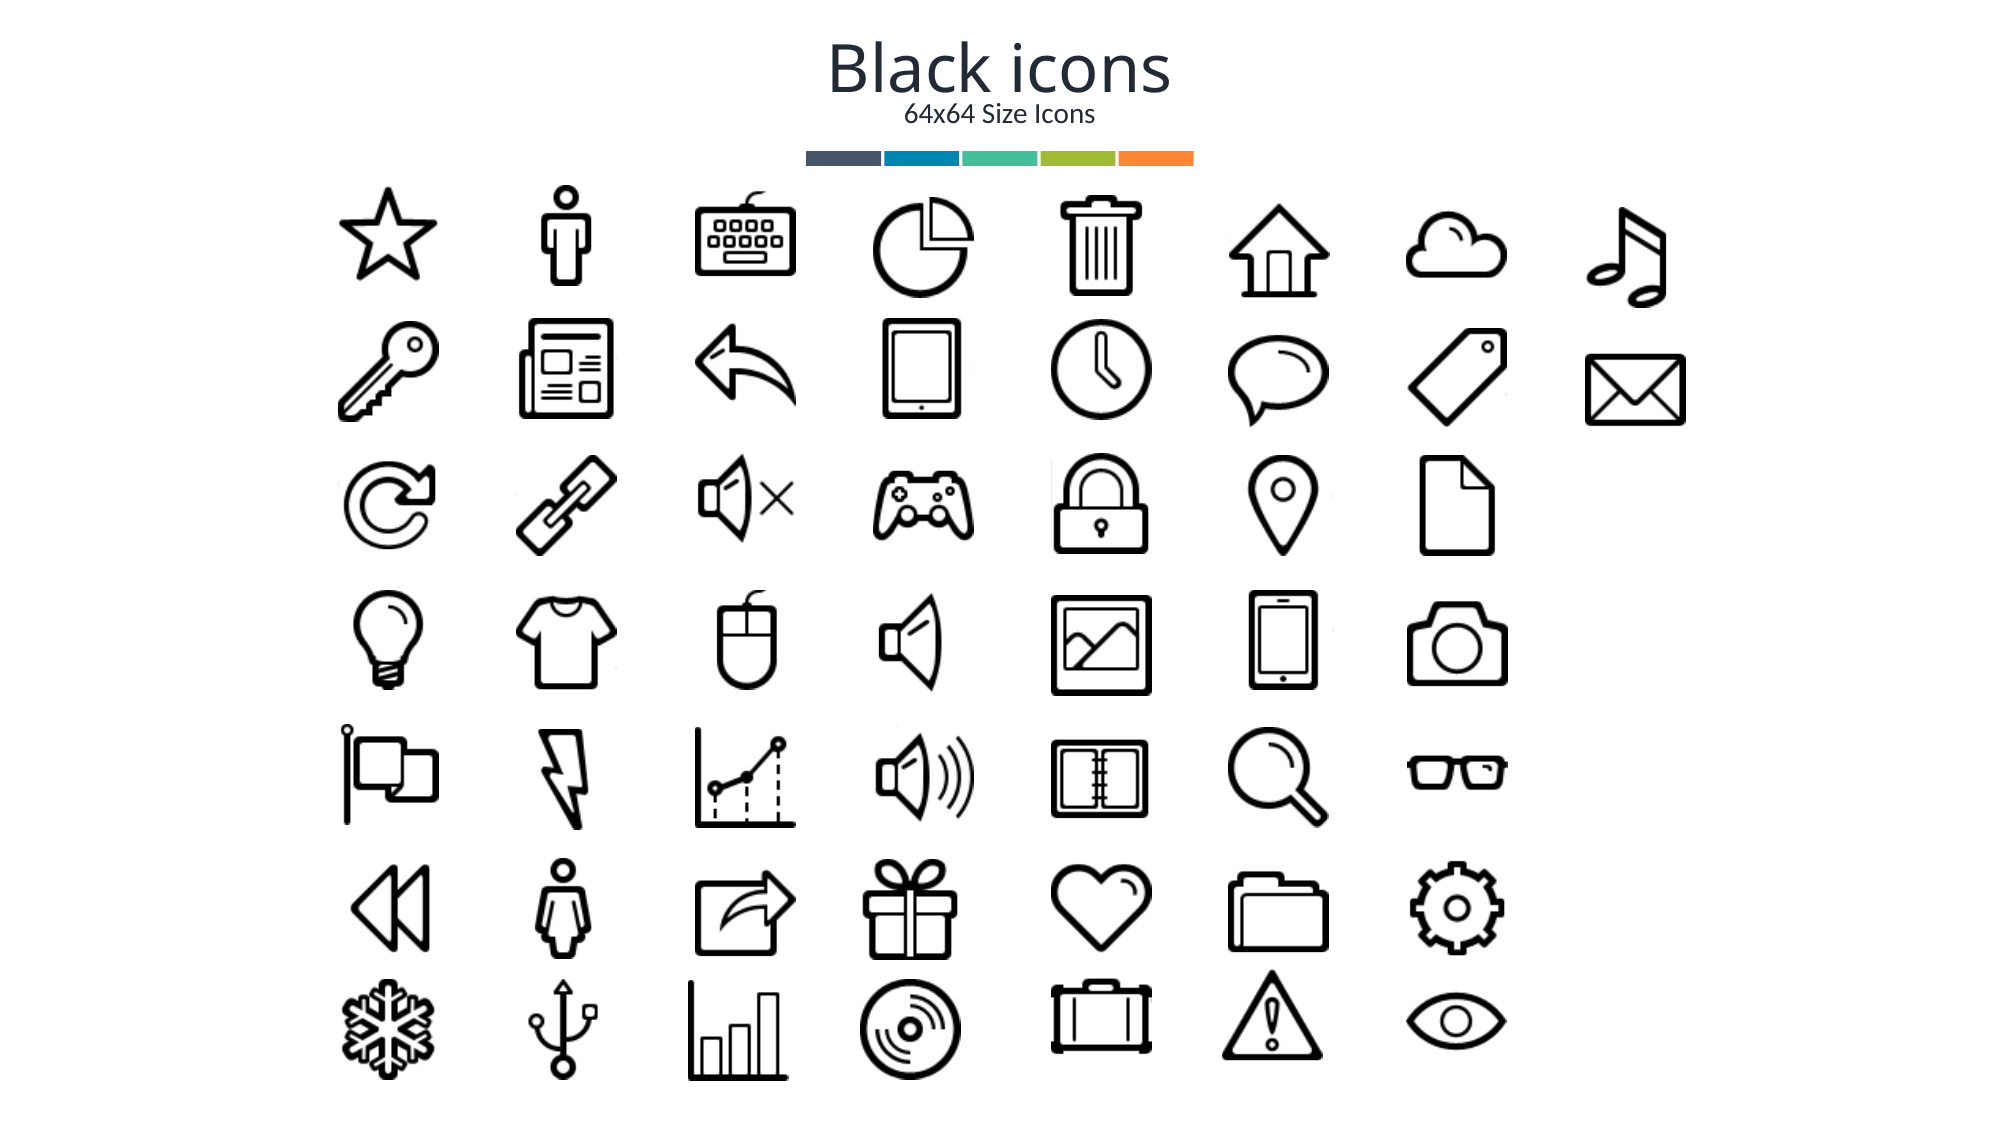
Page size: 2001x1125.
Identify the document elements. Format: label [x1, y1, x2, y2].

picture [338, 979, 439, 1080]
picture [1051, 966, 1152, 1067]
picture [1406, 328, 1507, 429]
picture [1228, 332, 1329, 433]
picture [516, 318, 617, 419]
picture [1233, 455, 1334, 556]
picture [516, 185, 617, 286]
picture [1407, 595, 1508, 696]
picture [695, 185, 796, 286]
picture [1228, 862, 1329, 963]
picture [513, 979, 614, 1080]
text_box [0, 18, 2000, 166]
picture [860, 979, 961, 1080]
picture [873, 455, 974, 556]
picture [338, 455, 439, 556]
picture [338, 590, 439, 691]
picture [873, 197, 974, 298]
picture [873, 318, 974, 419]
picture [1051, 319, 1152, 420]
picture [873, 727, 974, 828]
picture [1051, 858, 1152, 959]
picture [513, 858, 614, 959]
picture [1407, 858, 1508, 959]
picture [695, 727, 796, 828]
picture [1406, 193, 1507, 294]
picture [516, 592, 617, 693]
picture [1051, 453, 1152, 554]
picture [338, 724, 439, 825]
picture [338, 321, 439, 422]
picture [695, 318, 796, 419]
picture [338, 185, 439, 286]
picture [1229, 200, 1330, 301]
picture [1222, 966, 1323, 1067]
picture [688, 980, 789, 1081]
picture [1407, 455, 1508, 556]
picture [695, 865, 796, 966]
picture [695, 590, 796, 691]
picture [1407, 724, 1508, 825]
picture [1051, 727, 1152, 828]
picture [513, 729, 614, 830]
picture [1406, 971, 1507, 1072]
picture [695, 448, 796, 549]
picture [1575, 207, 1676, 308]
picture [860, 592, 961, 693]
picture [1051, 195, 1152, 296]
picture [860, 859, 961, 960]
picture [338, 858, 439, 959]
picture [1585, 338, 1686, 439]
picture [1233, 590, 1334, 691]
picture [1228, 727, 1329, 828]
picture [516, 455, 617, 556]
picture [1051, 595, 1152, 696]
